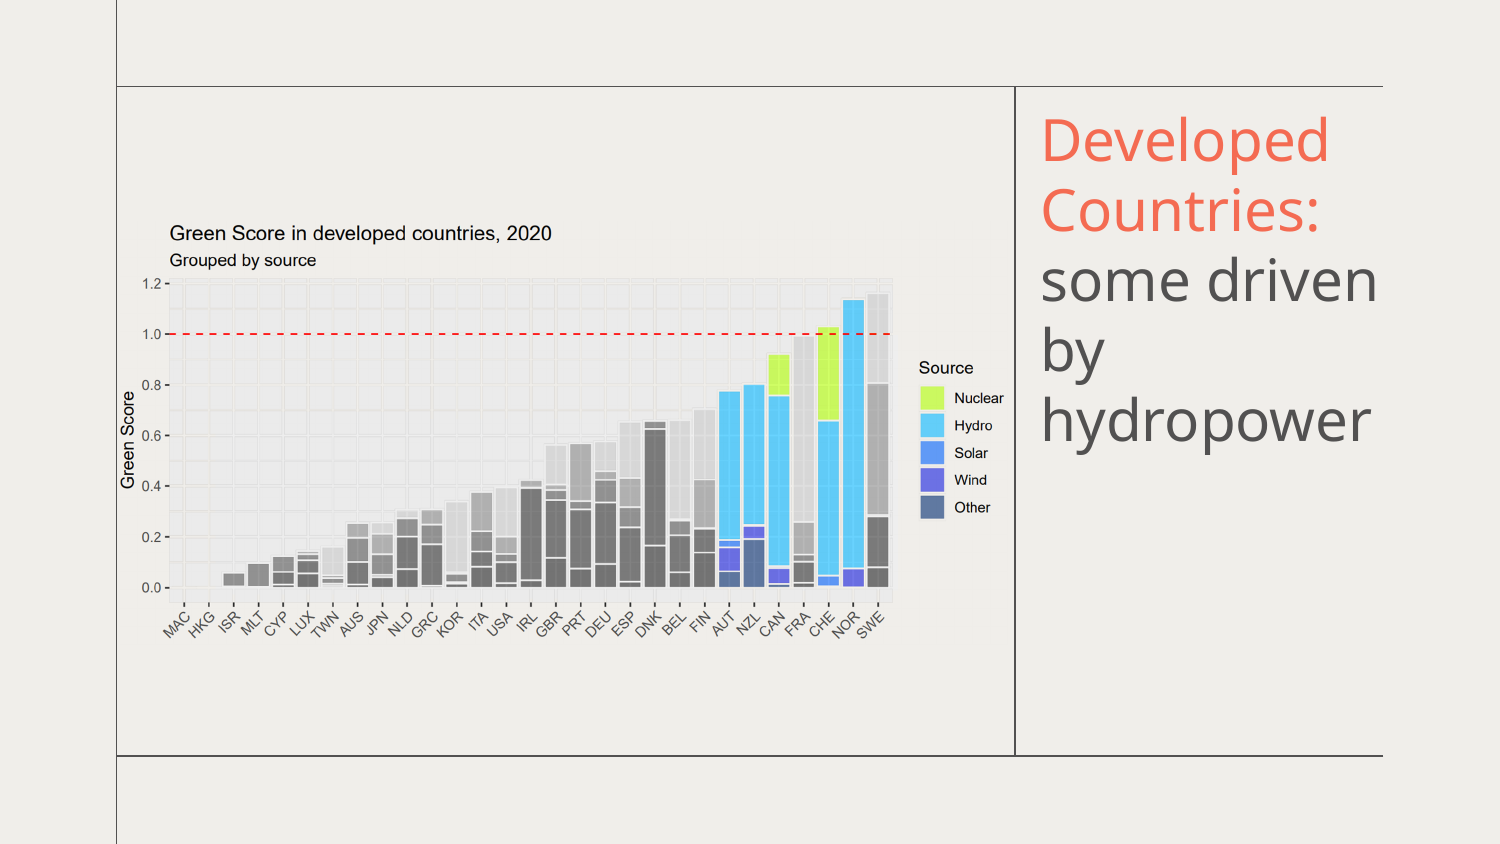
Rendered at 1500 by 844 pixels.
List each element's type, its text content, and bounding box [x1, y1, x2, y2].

picture [120, 221, 1008, 645]
title Developed Countries: some driven by hydropower [1025, 88, 1459, 439]
